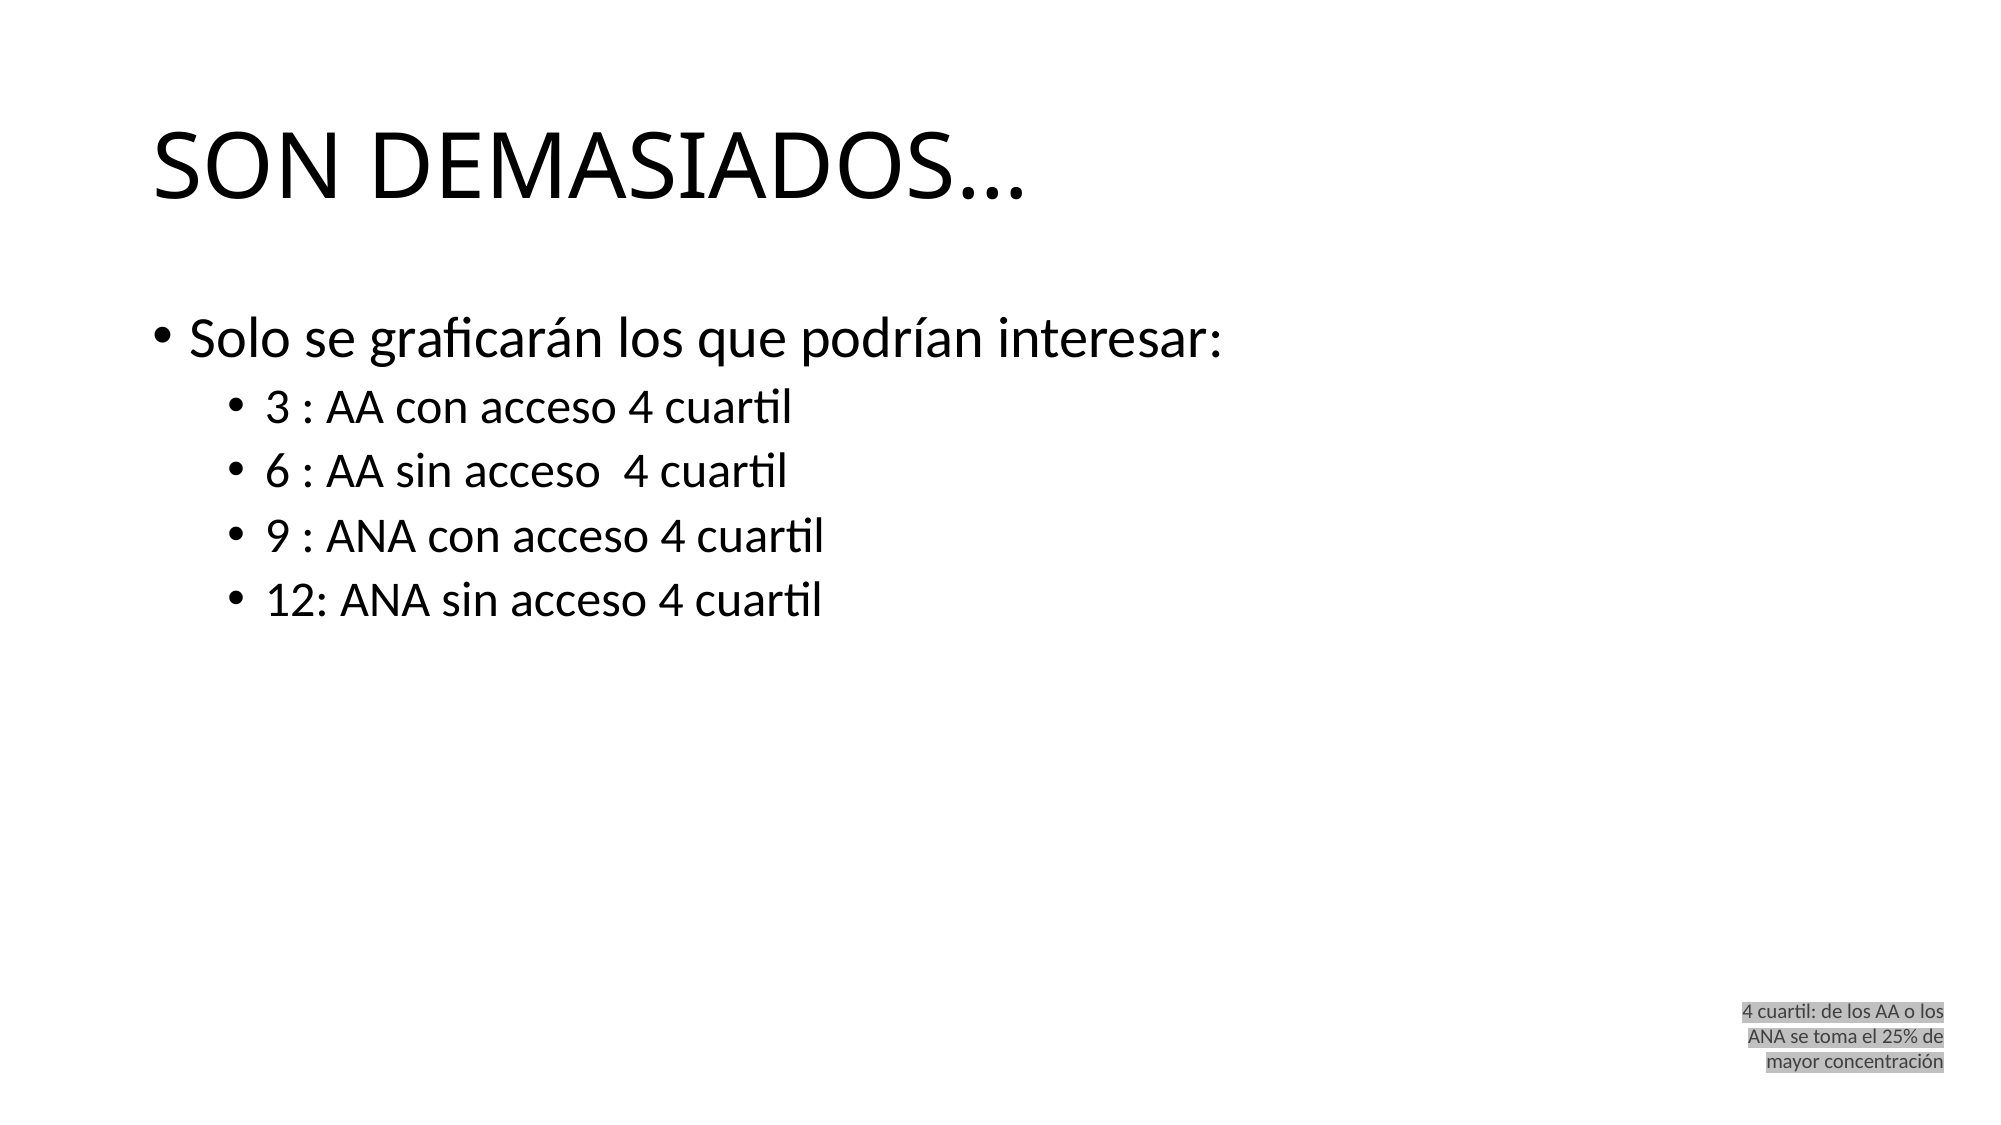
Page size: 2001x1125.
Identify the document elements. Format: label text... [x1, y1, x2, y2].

text_box 4 cuartil: de los AA o los ANA se toma el 25% de mayor concentración [1720, 990, 1959, 1080]
list Solo se graficarán los que podrían interesar: 3 : AA con acceso 4 cuartil 6 : AA sin acceso 4 cuartil 9 : ANA con acceso 4 cuartil 12: ANA sin acceso 4 cuartil [137, 299, 1863, 1014]
title SON DEMASIADOS… [137, 59, 1863, 278]
